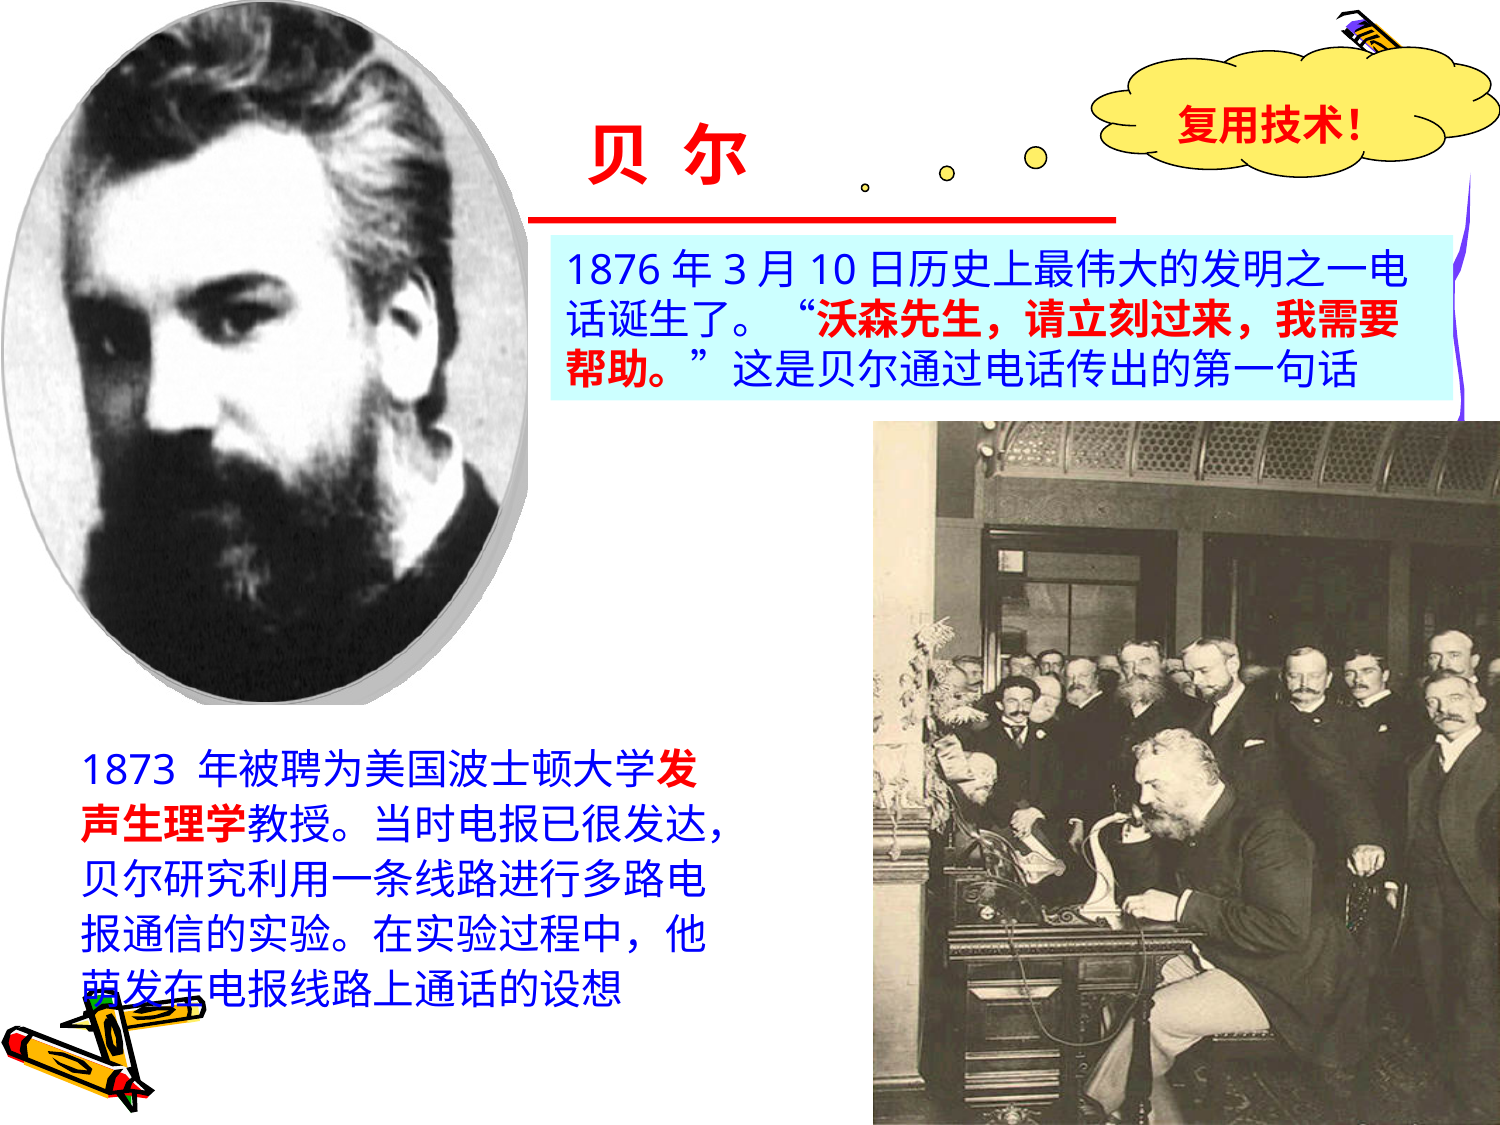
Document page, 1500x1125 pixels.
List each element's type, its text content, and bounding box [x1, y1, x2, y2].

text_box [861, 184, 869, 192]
text_box 1873 年被聘为美国波士顿大学发声生理学教授。当时电报已很发达，贝尔研究利用一条线路进行多路电报通信的实验。在实验过程中，他萌发在电报线路上通话的设想 [65, 730, 734, 1020]
text_box 复用技术！ [1024, 146, 1047, 169]
text_box 复用技术！ [939, 166, 955, 181]
picture [0, 0, 528, 705]
text_box 1876年3月10日历史上最伟大的发明之一电话诞生了。“沃森先生，请立刻过来，我需要帮助。”这是贝尔通过电话传出的第一句话 [550, 235, 1455, 401]
text_box 复用技术！ [1091, 47, 1500, 178]
text_box 贝 尔 [538, 105, 940, 201]
picture [872, 421, 1500, 1125]
